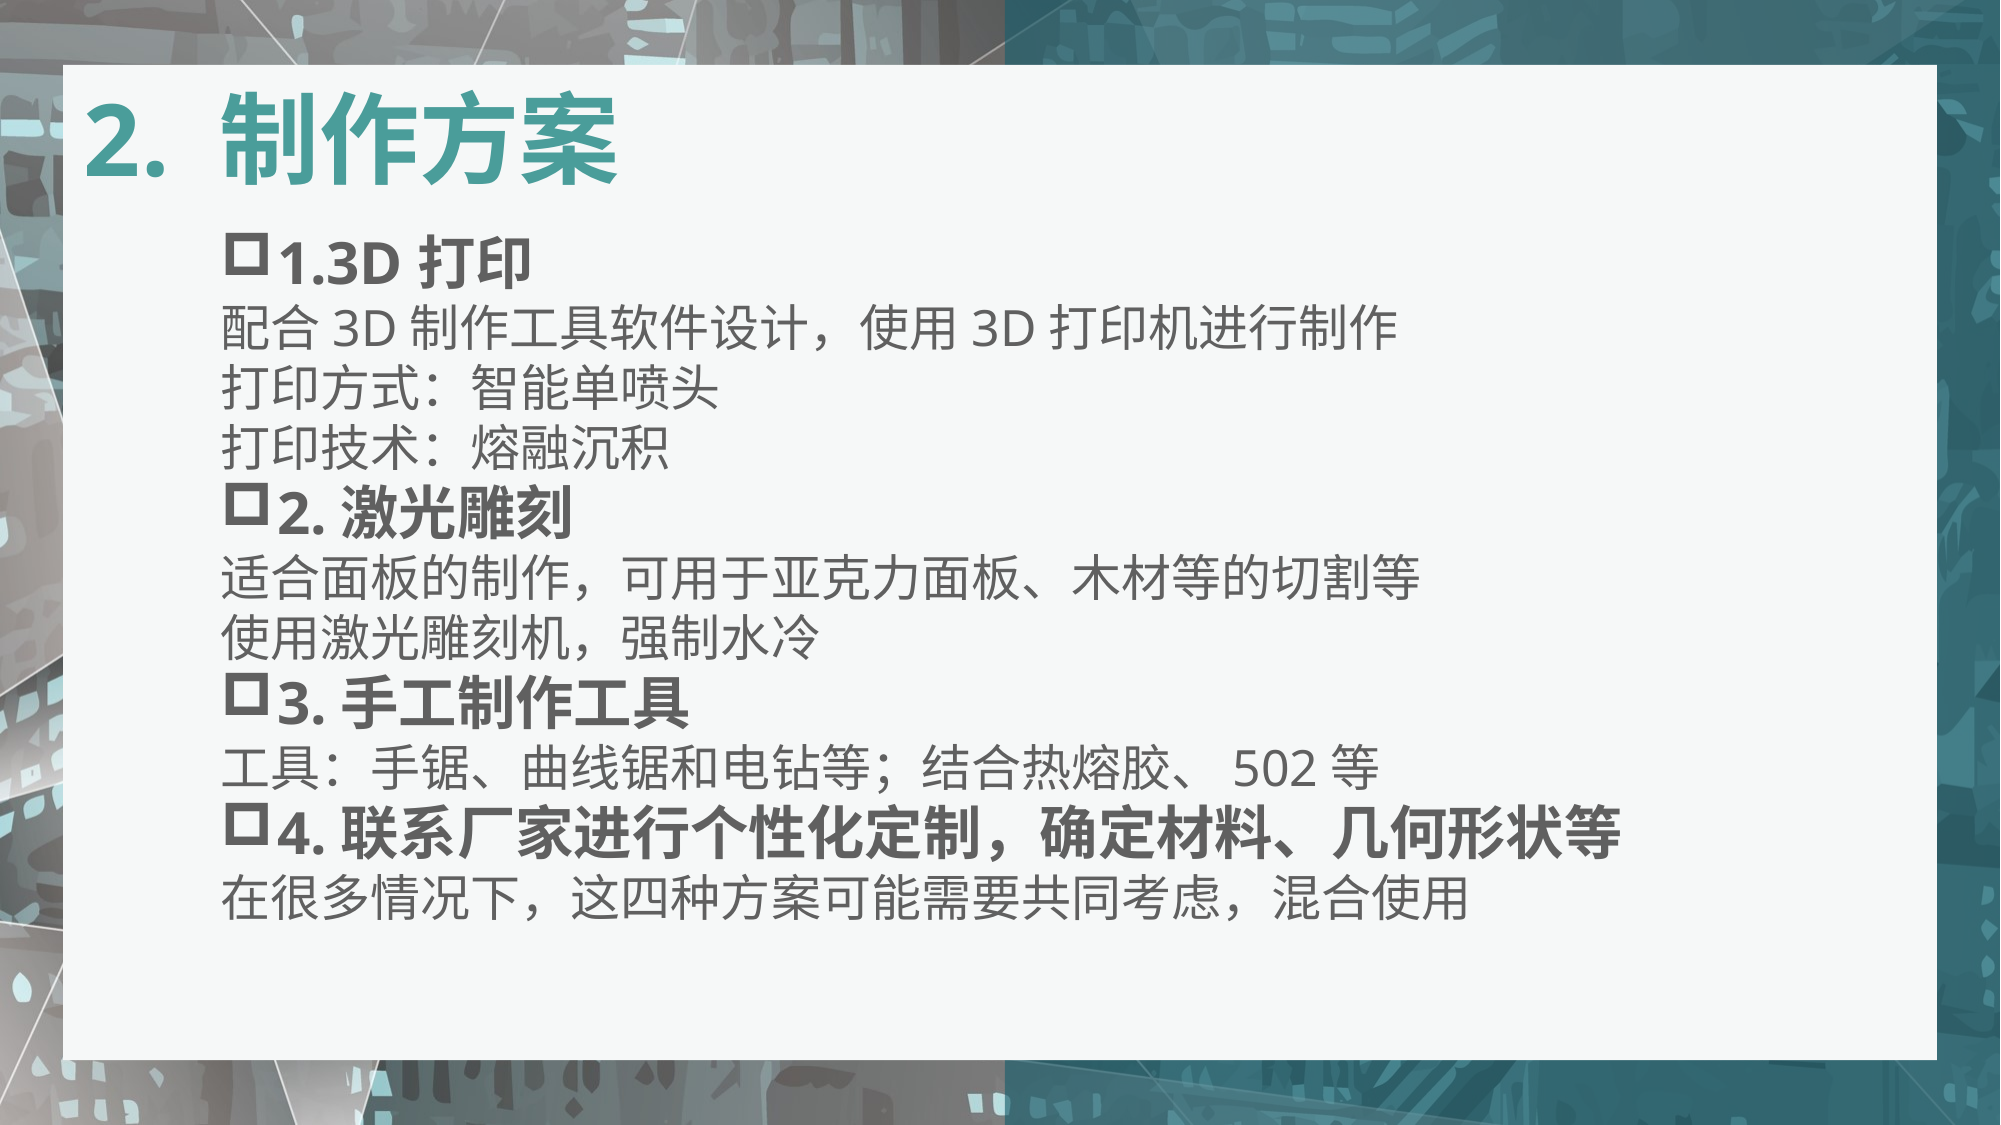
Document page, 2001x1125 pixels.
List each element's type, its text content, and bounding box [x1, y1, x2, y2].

text_box 2. 制作方案 [69, 68, 635, 204]
picture [0, 0, 1004, 1125]
text_box 1.3D打印 配合3D制作工具软件设计，使用3D打印机进行制作 打印方式：智能单喷头 打印技术：熔融沉积 2.激光雕刻 适合面板的制作，可用于亚克力面板、木材等的切割等 使用激光雕刻机，强制水冷 3.手工制作工具 工具：手锯、曲线锯和电钻等；结合热熔胶、502等 4.联系厂家进行个性化定制，确定材料、几何形状等 在很多情况下，这四种方案可能需要共同考虑，混合使用 [205, 218, 1709, 934]
